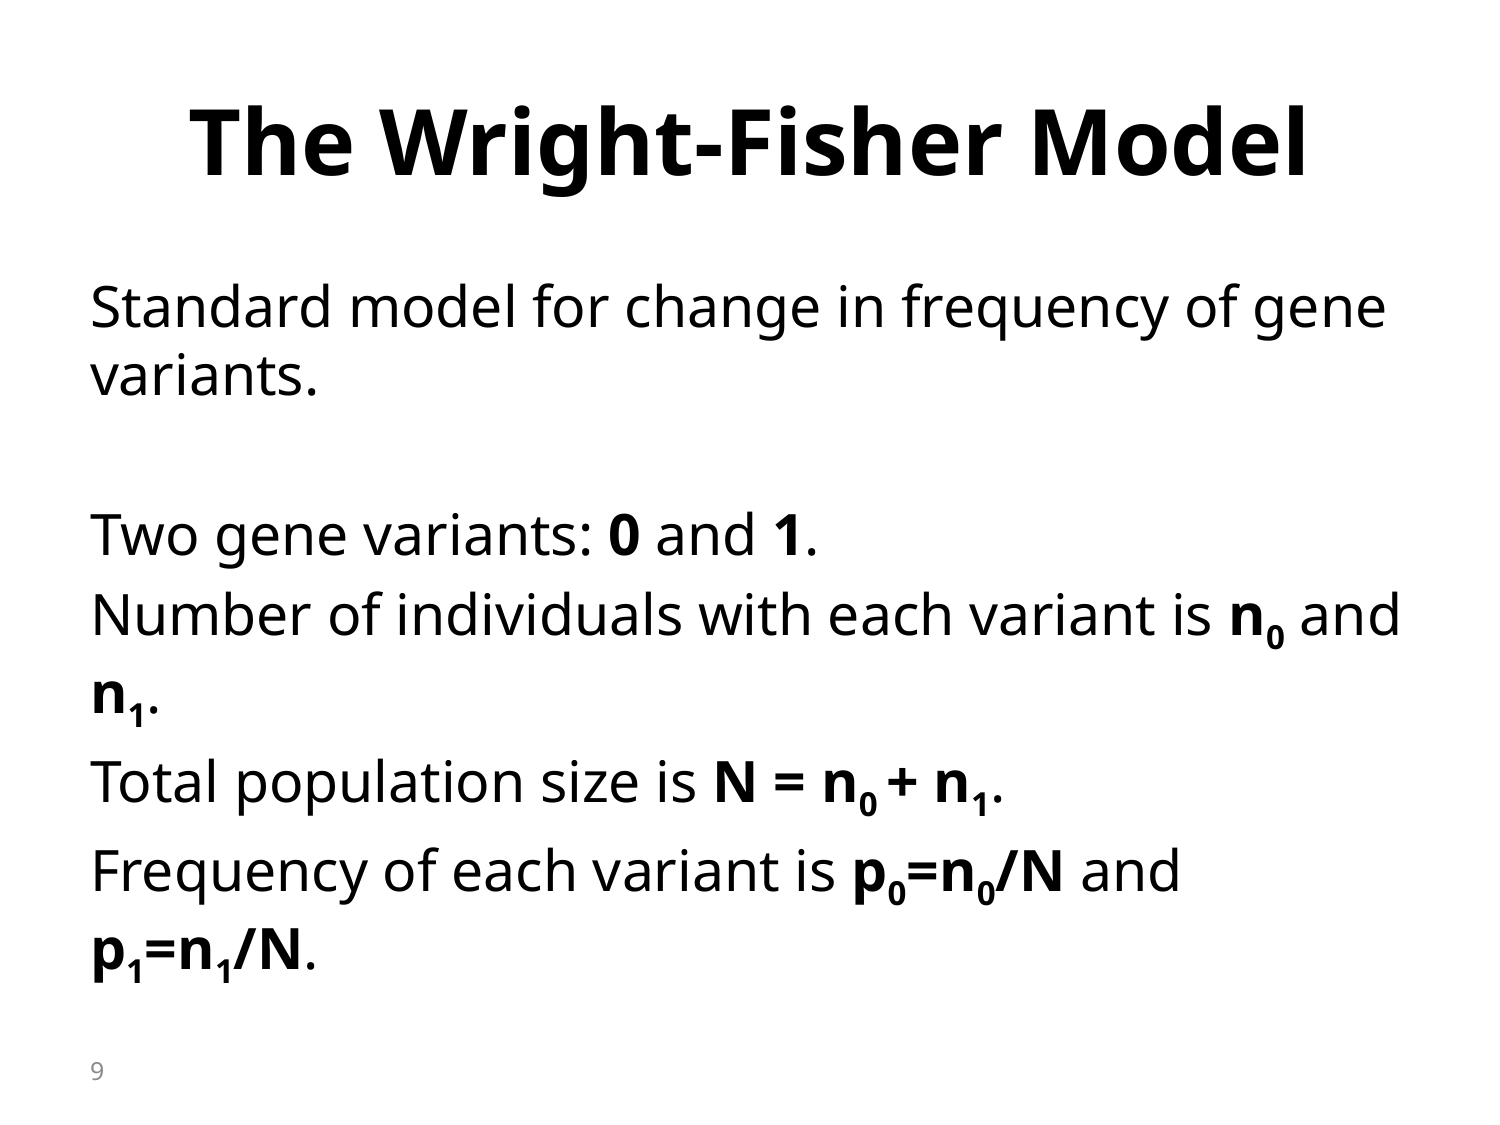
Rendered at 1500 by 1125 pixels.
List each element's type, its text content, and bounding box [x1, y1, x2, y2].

list Standard model for change in frequency of gene variants. Two gene variants: 0 and 1. Number of individuals with each variant is n0 and n1. Total population size is N = n0 + n1. Frequency of each variant is p0=n0/N and p1=n1/N. [75, 262, 1425, 1005]
title The Wright-Fisher Model [75, 45, 1425, 233]
slide_number 9 [75, 1042, 425, 1103]
